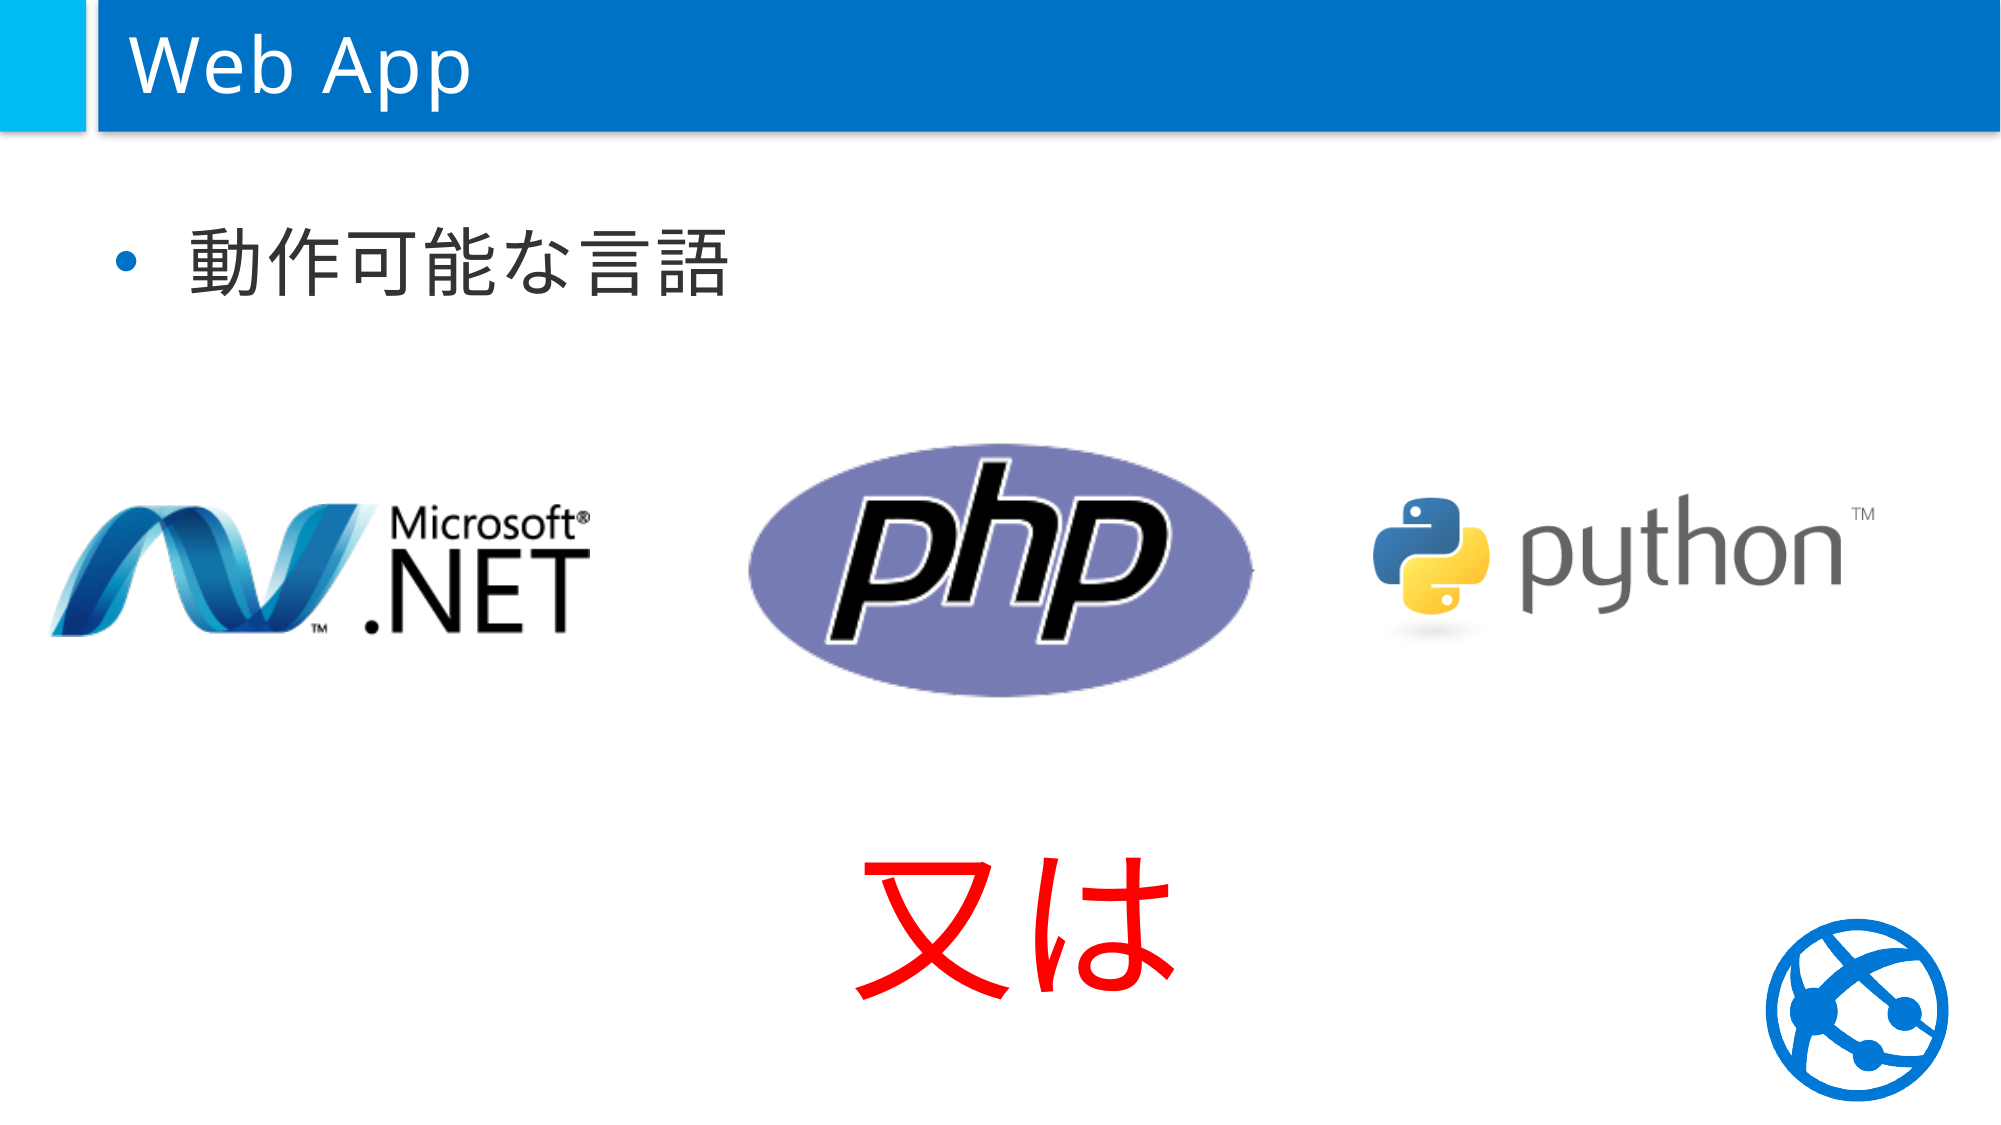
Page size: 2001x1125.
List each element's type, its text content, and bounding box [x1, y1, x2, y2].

title Web App [98, 0, 2000, 132]
picture [687, 382, 1923, 758]
picture [1765, 917, 1949, 1102]
text_box 又は [834, 844, 1166, 995]
picture [48, 503, 591, 638]
list 動作可能な言語 [98, 189, 1900, 1005]
